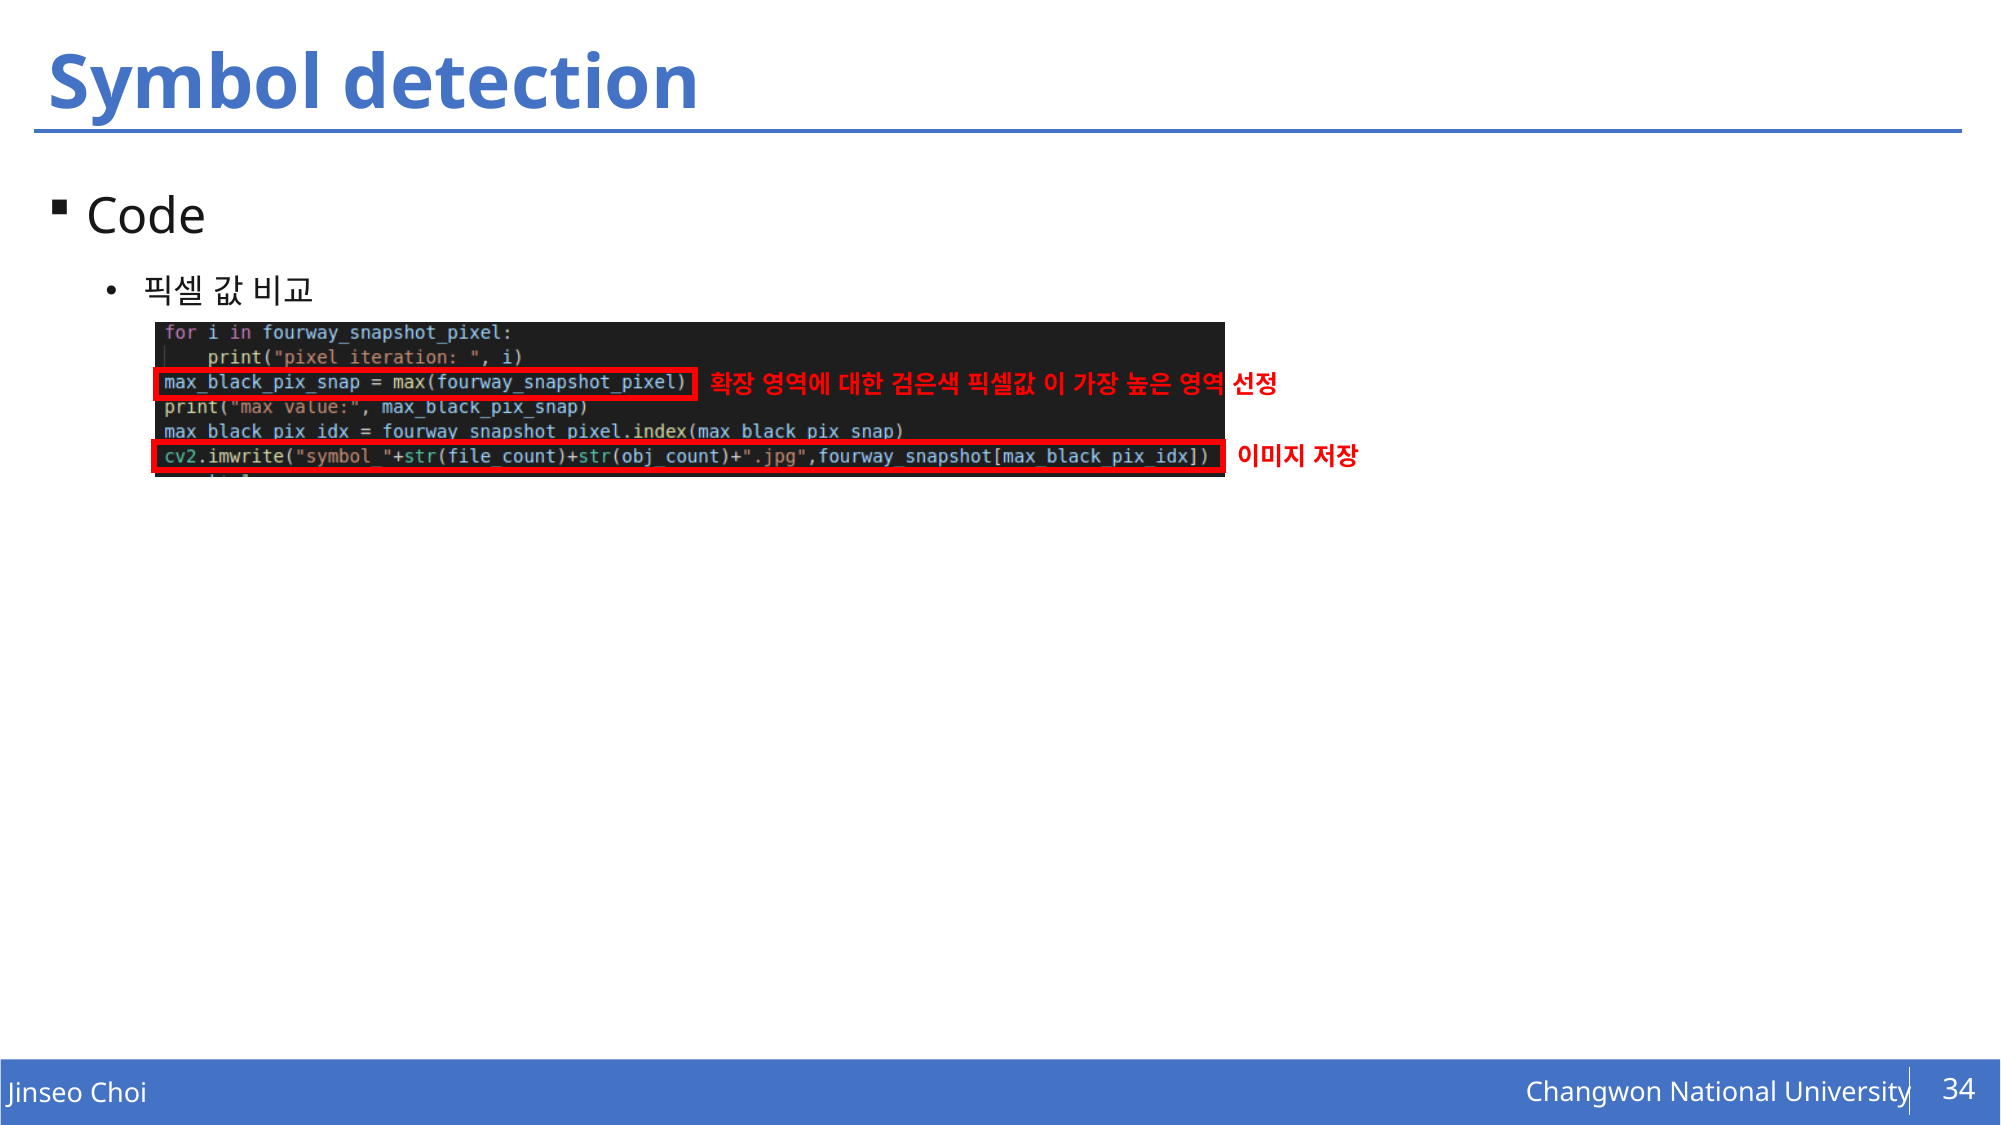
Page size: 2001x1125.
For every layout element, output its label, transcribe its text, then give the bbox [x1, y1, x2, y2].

title Symbol detection [33, 27, 1963, 143]
slide_number 34 [1922, 1060, 1996, 1121]
picture [155, 322, 1225, 477]
text_box 확장 영역에 대한 검은색 픽셀값 이 가장 높은 영역 선정 [1225, 361, 1690, 407]
text_box Code 픽셀 값 비교 [33, 152, 1963, 997]
text_box 이미지 저장 [1222, 433, 1425, 478]
